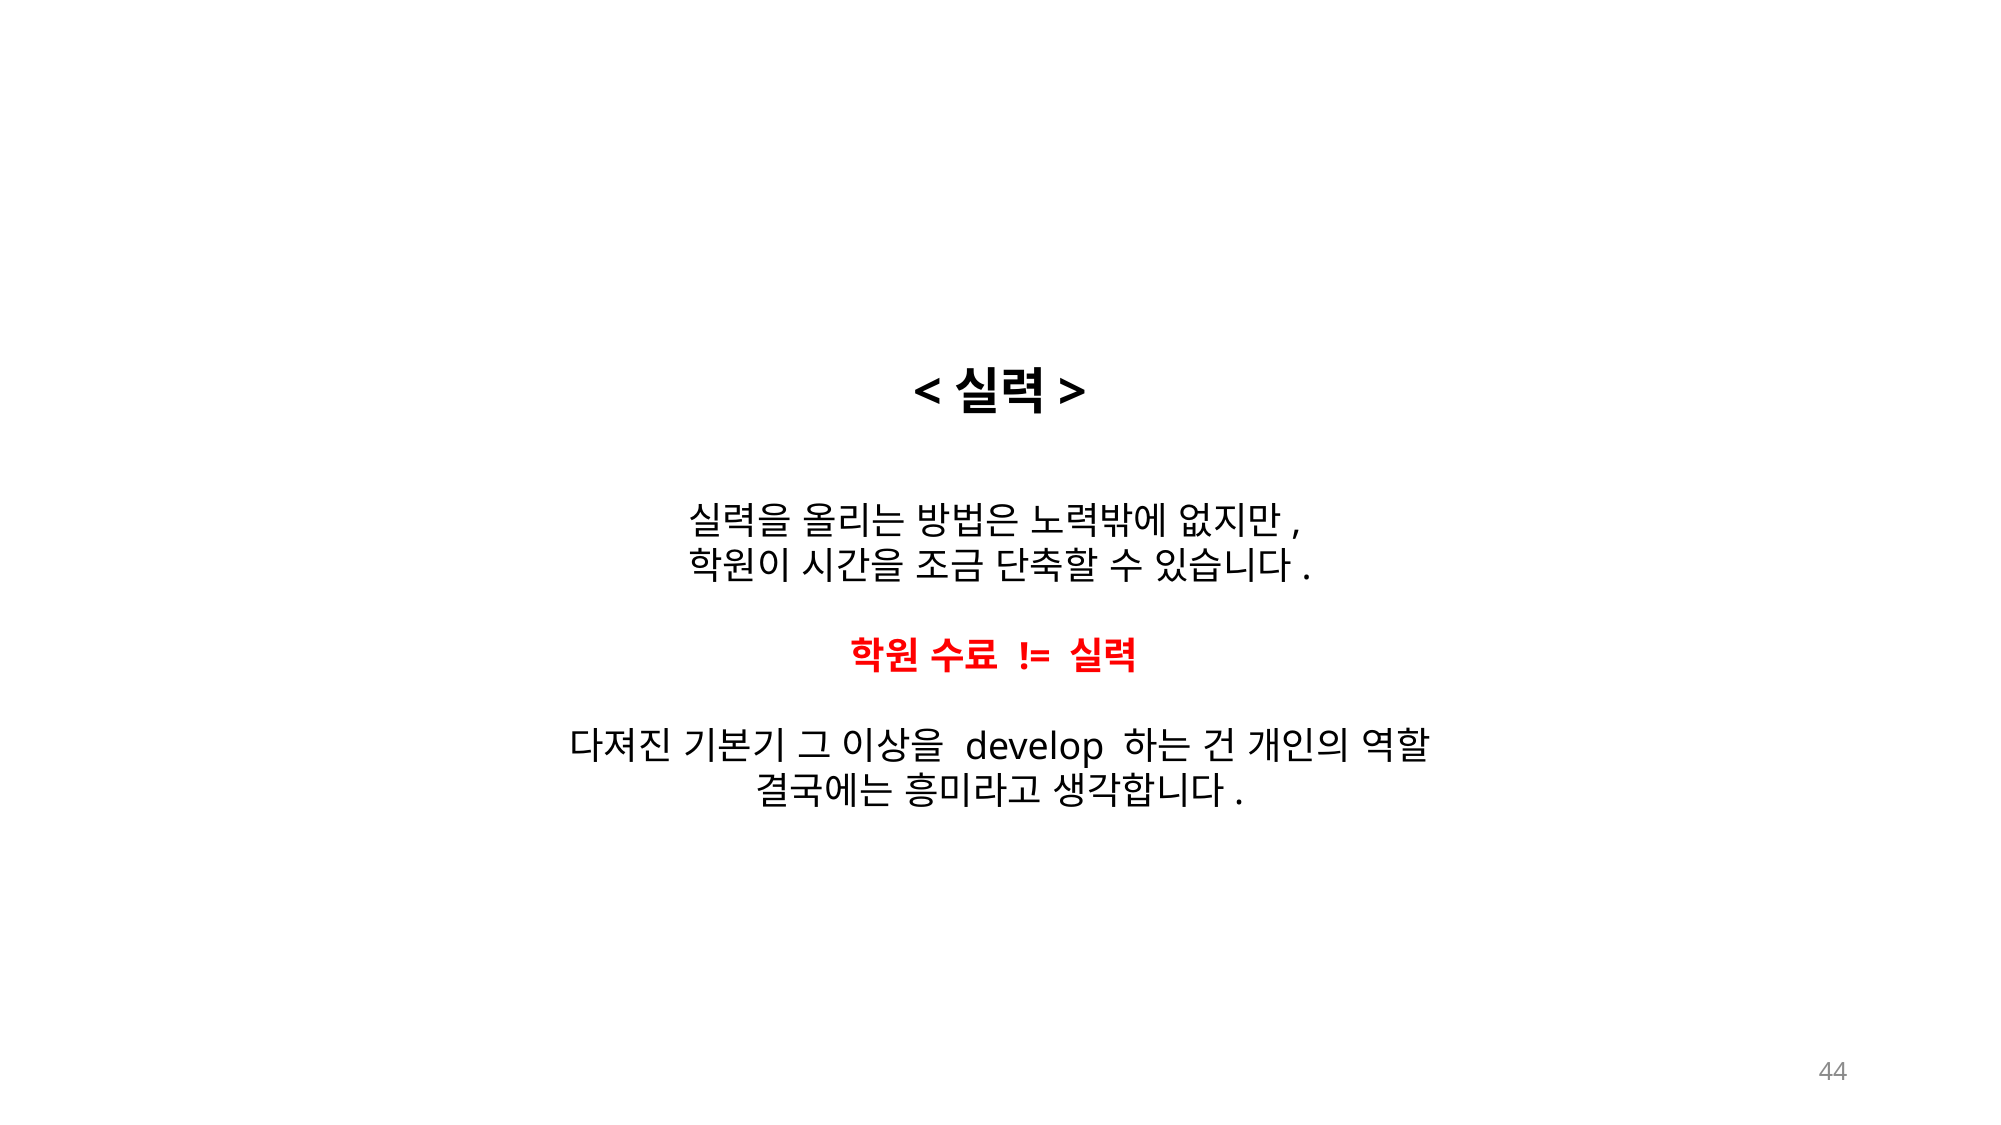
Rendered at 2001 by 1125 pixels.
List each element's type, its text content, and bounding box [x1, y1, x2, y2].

text_box 실력을 올리는 방법은 노력밖에 없지만, 학원이 시간을 조금 단축할 수 있습니다. 학원 수료 != 실력 다져진 기본기 그 이상을 develop 하는 건 개인의 역할 결국에는 흥미라고 생각합니다. [514, 489, 1486, 820]
text_box <실력> [528, 292, 1473, 427]
slide_number 44 [1412, 1042, 1863, 1103]
